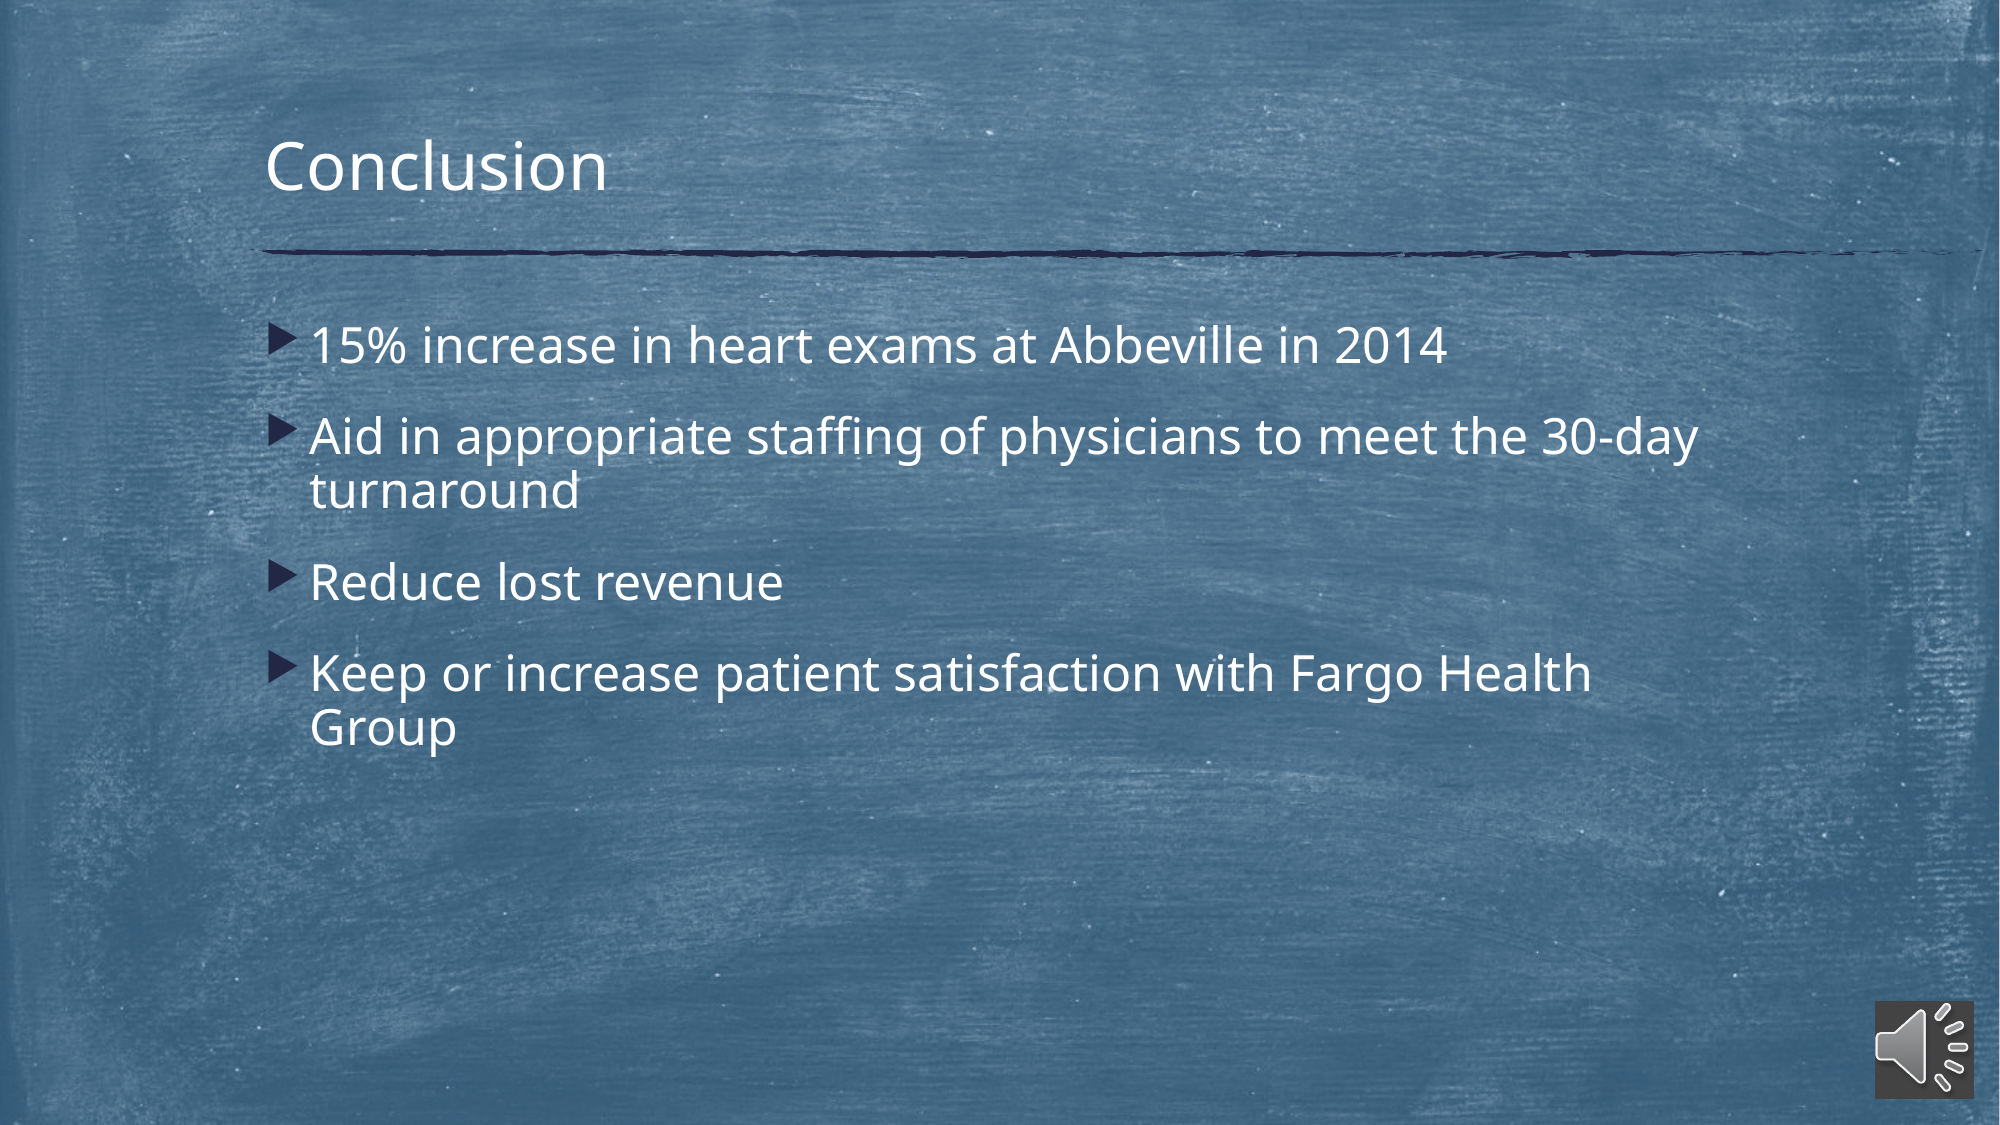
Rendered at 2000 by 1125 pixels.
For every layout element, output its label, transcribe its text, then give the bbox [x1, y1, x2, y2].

title Conclusion [249, 45, 1750, 213]
list 15% increase in heart exams at Abbeville in 2014 Aid in appropriate staffing of physicians to meet the 30-day turnaround Reduce lost revenue Keep or increase patient satisfaction with Fargo Health Group [249, 312, 1750, 1013]
picture [1875, 1000, 1974, 1100]
